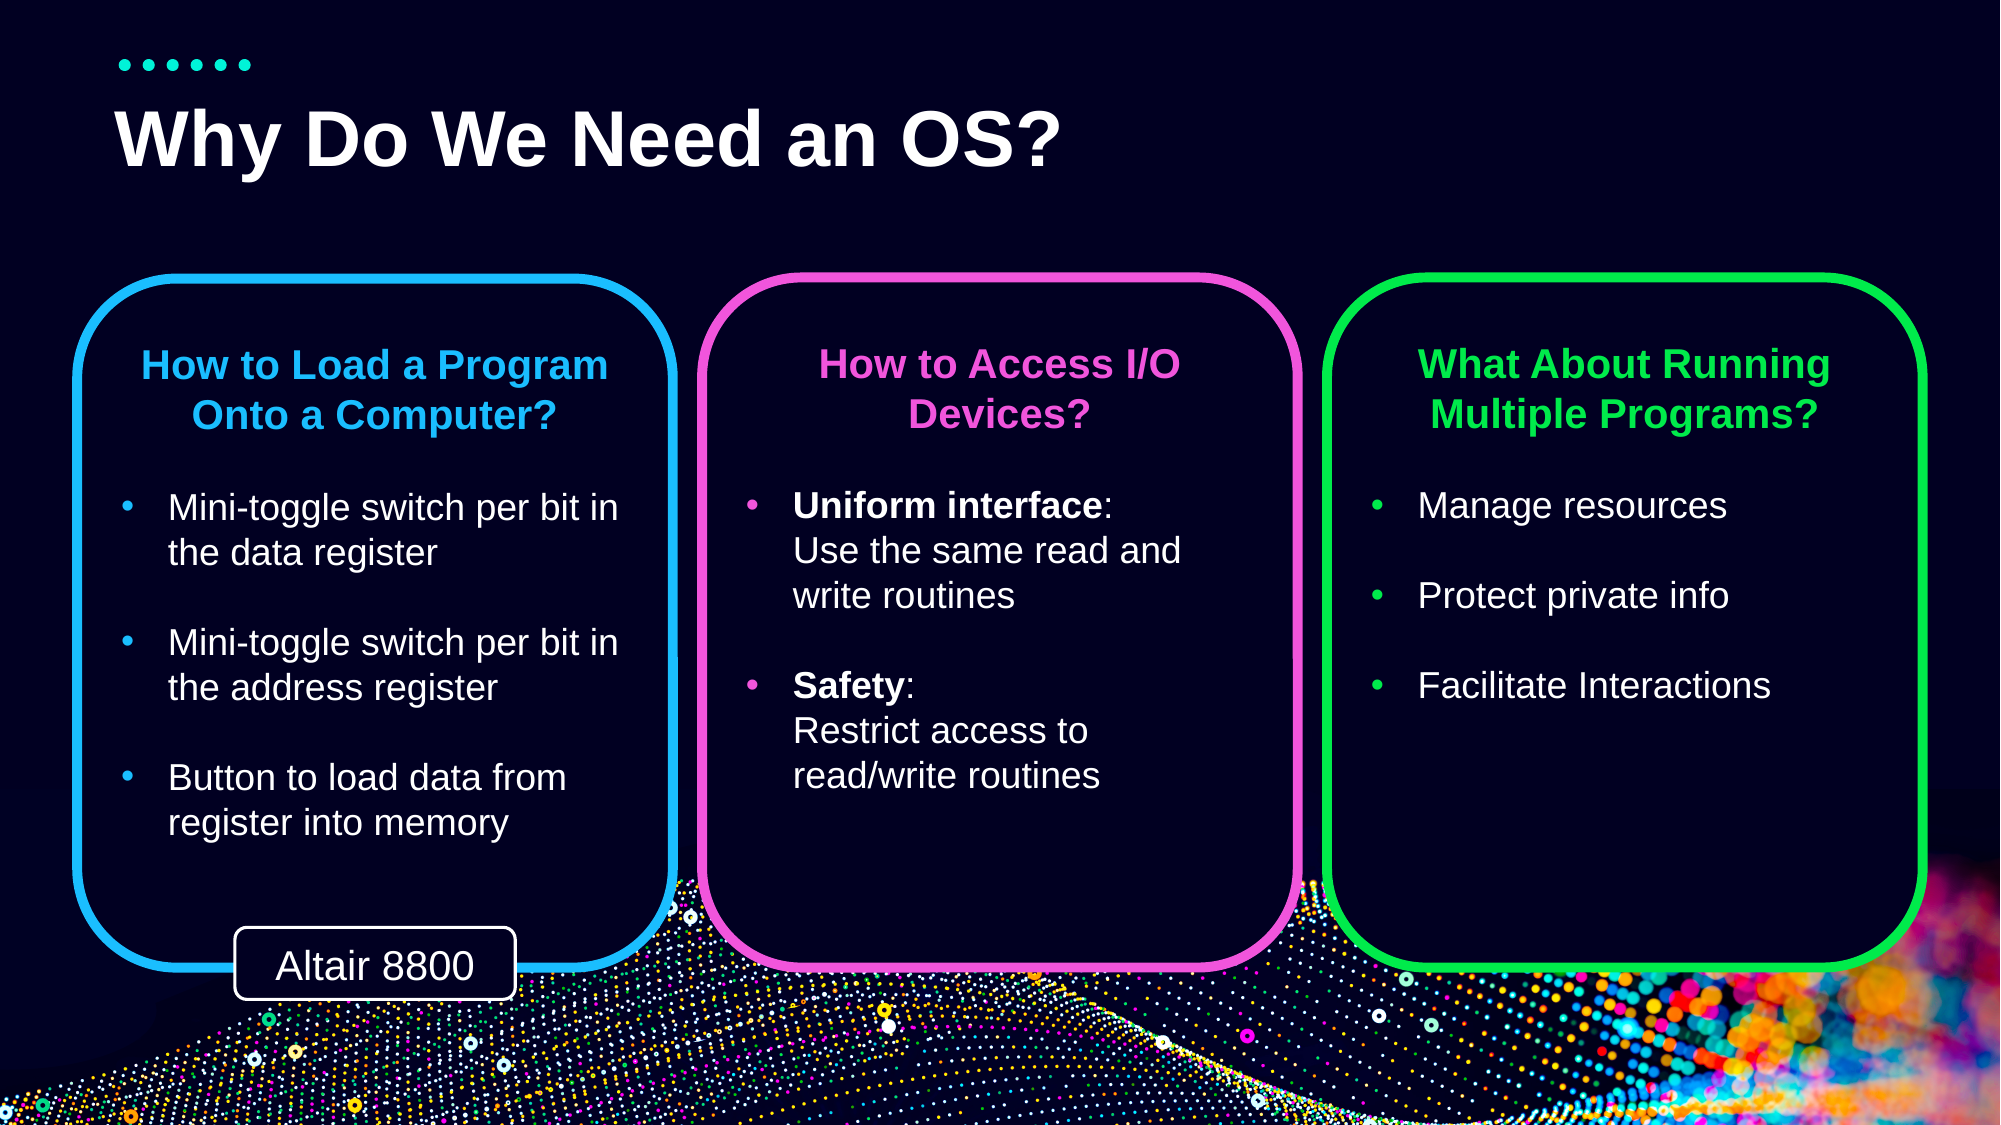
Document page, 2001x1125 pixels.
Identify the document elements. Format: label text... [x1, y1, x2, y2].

text_box How to Access I/O Devices? Uniform interface: Use the same read and write routines Safety: Restrict access to read/write routines [701, 276, 1299, 969]
text_box How to Load a Program Onto a Computer? Mini-toggle switch per bit in the data register Mini-toggle switch per bit in the address register Button to load data from register into memory [76, 277, 674, 969]
text_box What About Running Multiple Programs? Manage resources Protect private info Facilitate Interactions [1325, 276, 1924, 969]
title Why Do We Need an OS? [99, 91, 1865, 193]
picture [0, 789, 2000, 1125]
text_box Altair 8800 [234, 927, 516, 1000]
